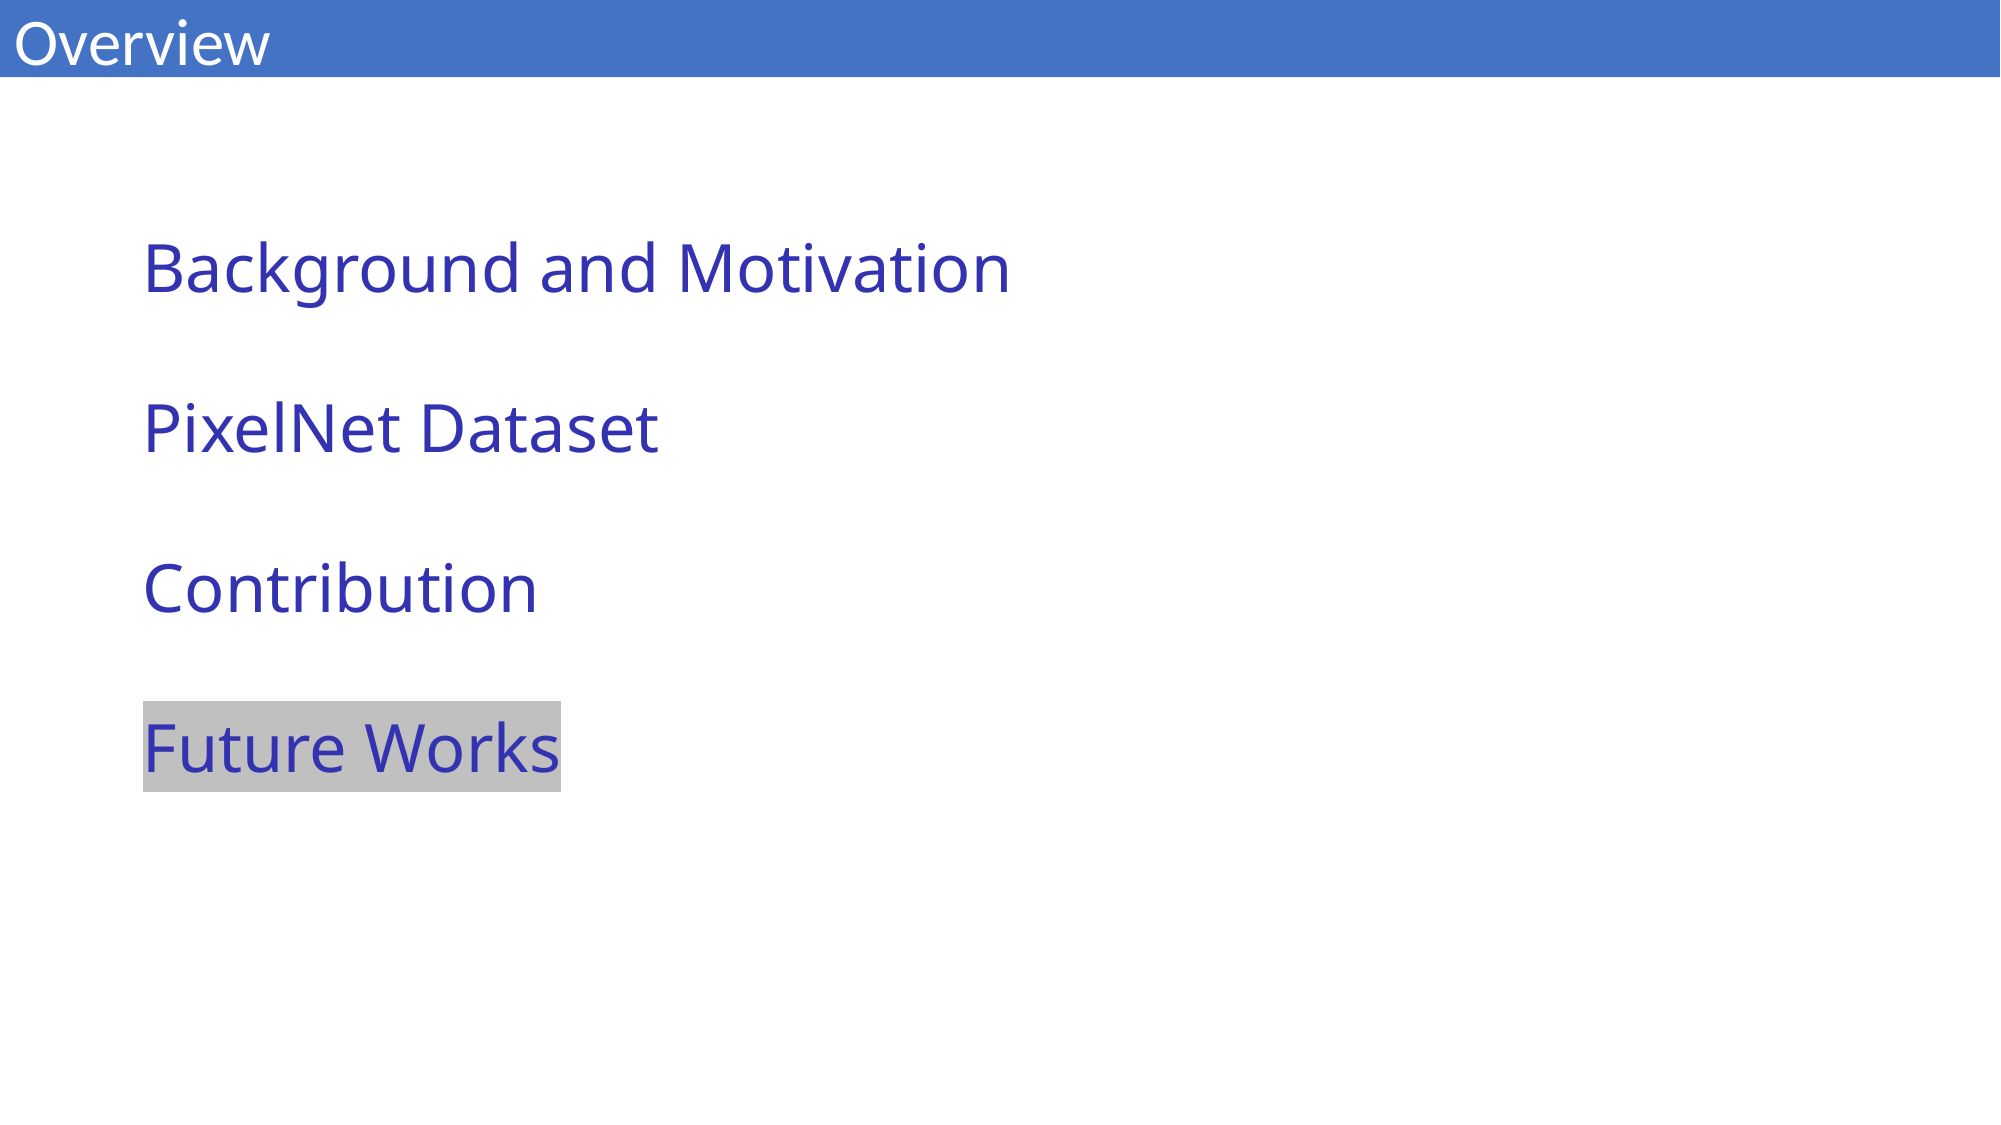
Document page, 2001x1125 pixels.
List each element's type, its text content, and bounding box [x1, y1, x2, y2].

text_box Overview [0, 0, 2000, 78]
text_box Background and Motivation PixelNet Dataset Contribution Future Works [127, 218, 1479, 794]
